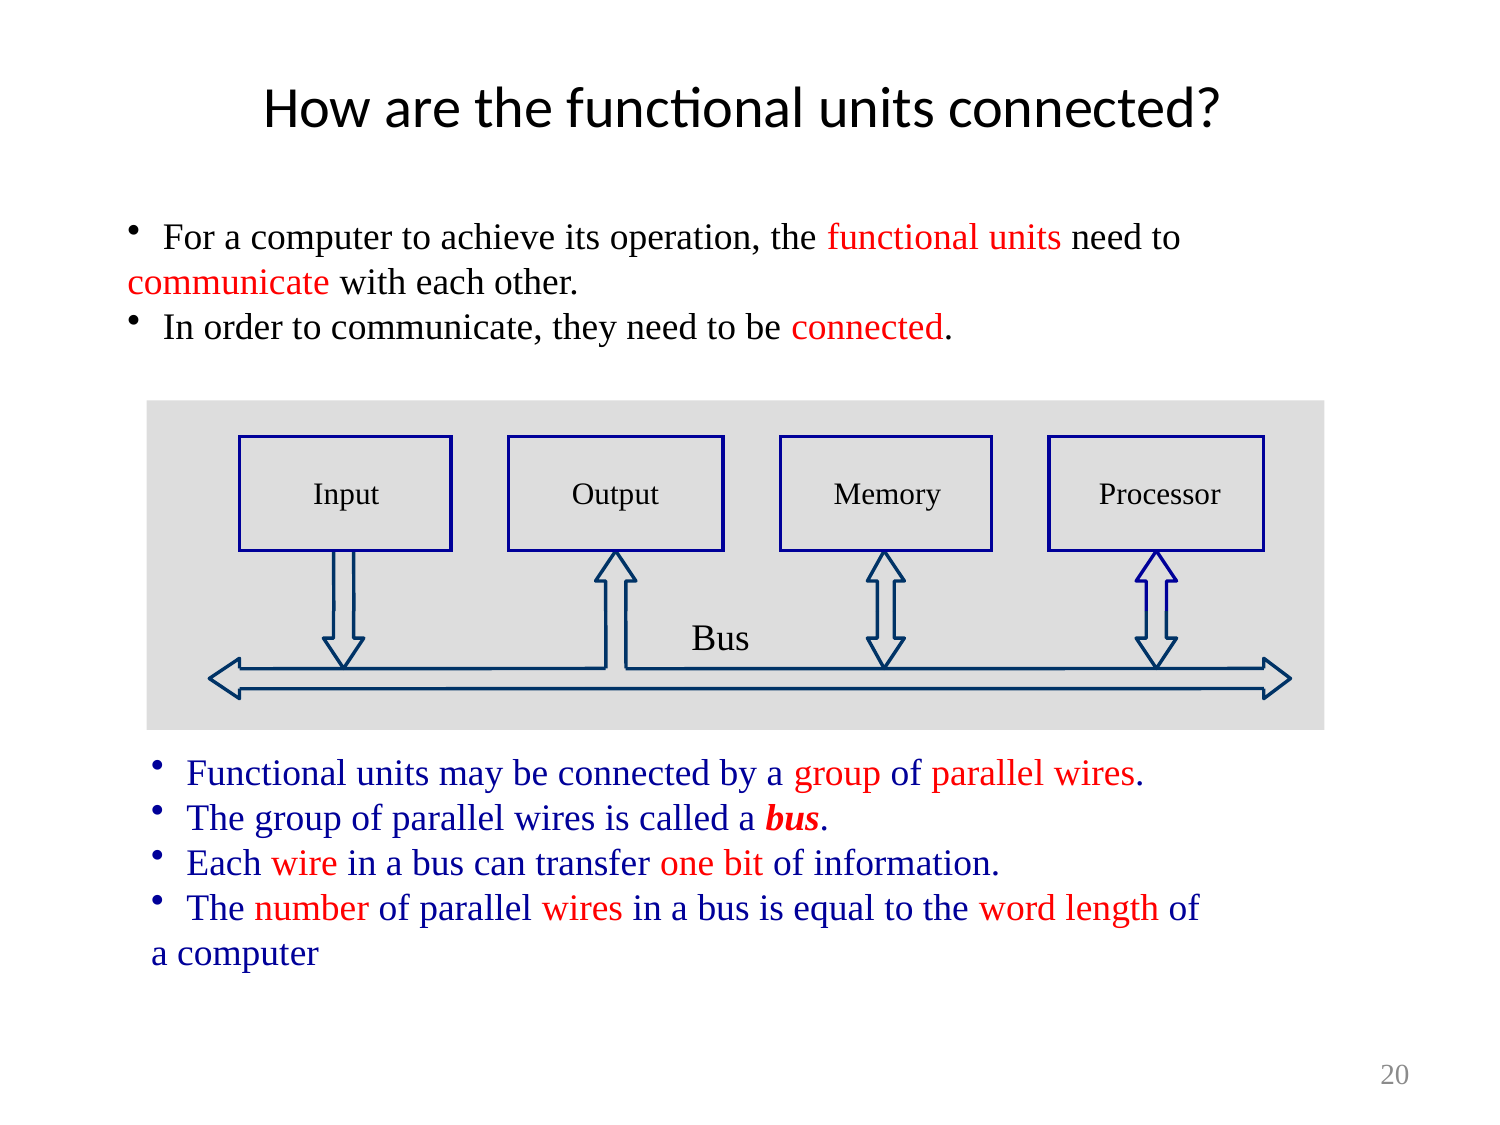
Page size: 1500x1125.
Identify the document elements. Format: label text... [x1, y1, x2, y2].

title How are the functional units connected? [74, 44, 1426, 163]
text_box [1136, 611, 1177, 668]
text_box [867, 611, 905, 668]
text_box [323, 611, 364, 668]
text_box [239, 436, 452, 551]
text_box Functional units may be connected by a group of parallel wires. The group of parallel wires is called a bus. Each wire in a bus can transfer one bit of information. The number of parallel wires in a bus is equal to the word length of a computer [136, 740, 1225, 980]
text_box [1263, 658, 1291, 699]
text_box [146, 400, 1325, 730]
text_box [508, 436, 724, 551]
text_box [209, 658, 240, 699]
text_box [1136, 551, 1177, 611]
slide_number 20 [1074, 1042, 1425, 1103]
text_box [867, 551, 905, 611]
text_box [595, 551, 636, 612]
text_box [780, 436, 992, 551]
text_box [1048, 436, 1264, 551]
text_box For a computer to achieve its operation, the functional units need to communicate with each other. In order to communicate, they need to be connected. [112, 204, 1196, 355]
text_box Bus [676, 605, 765, 666]
